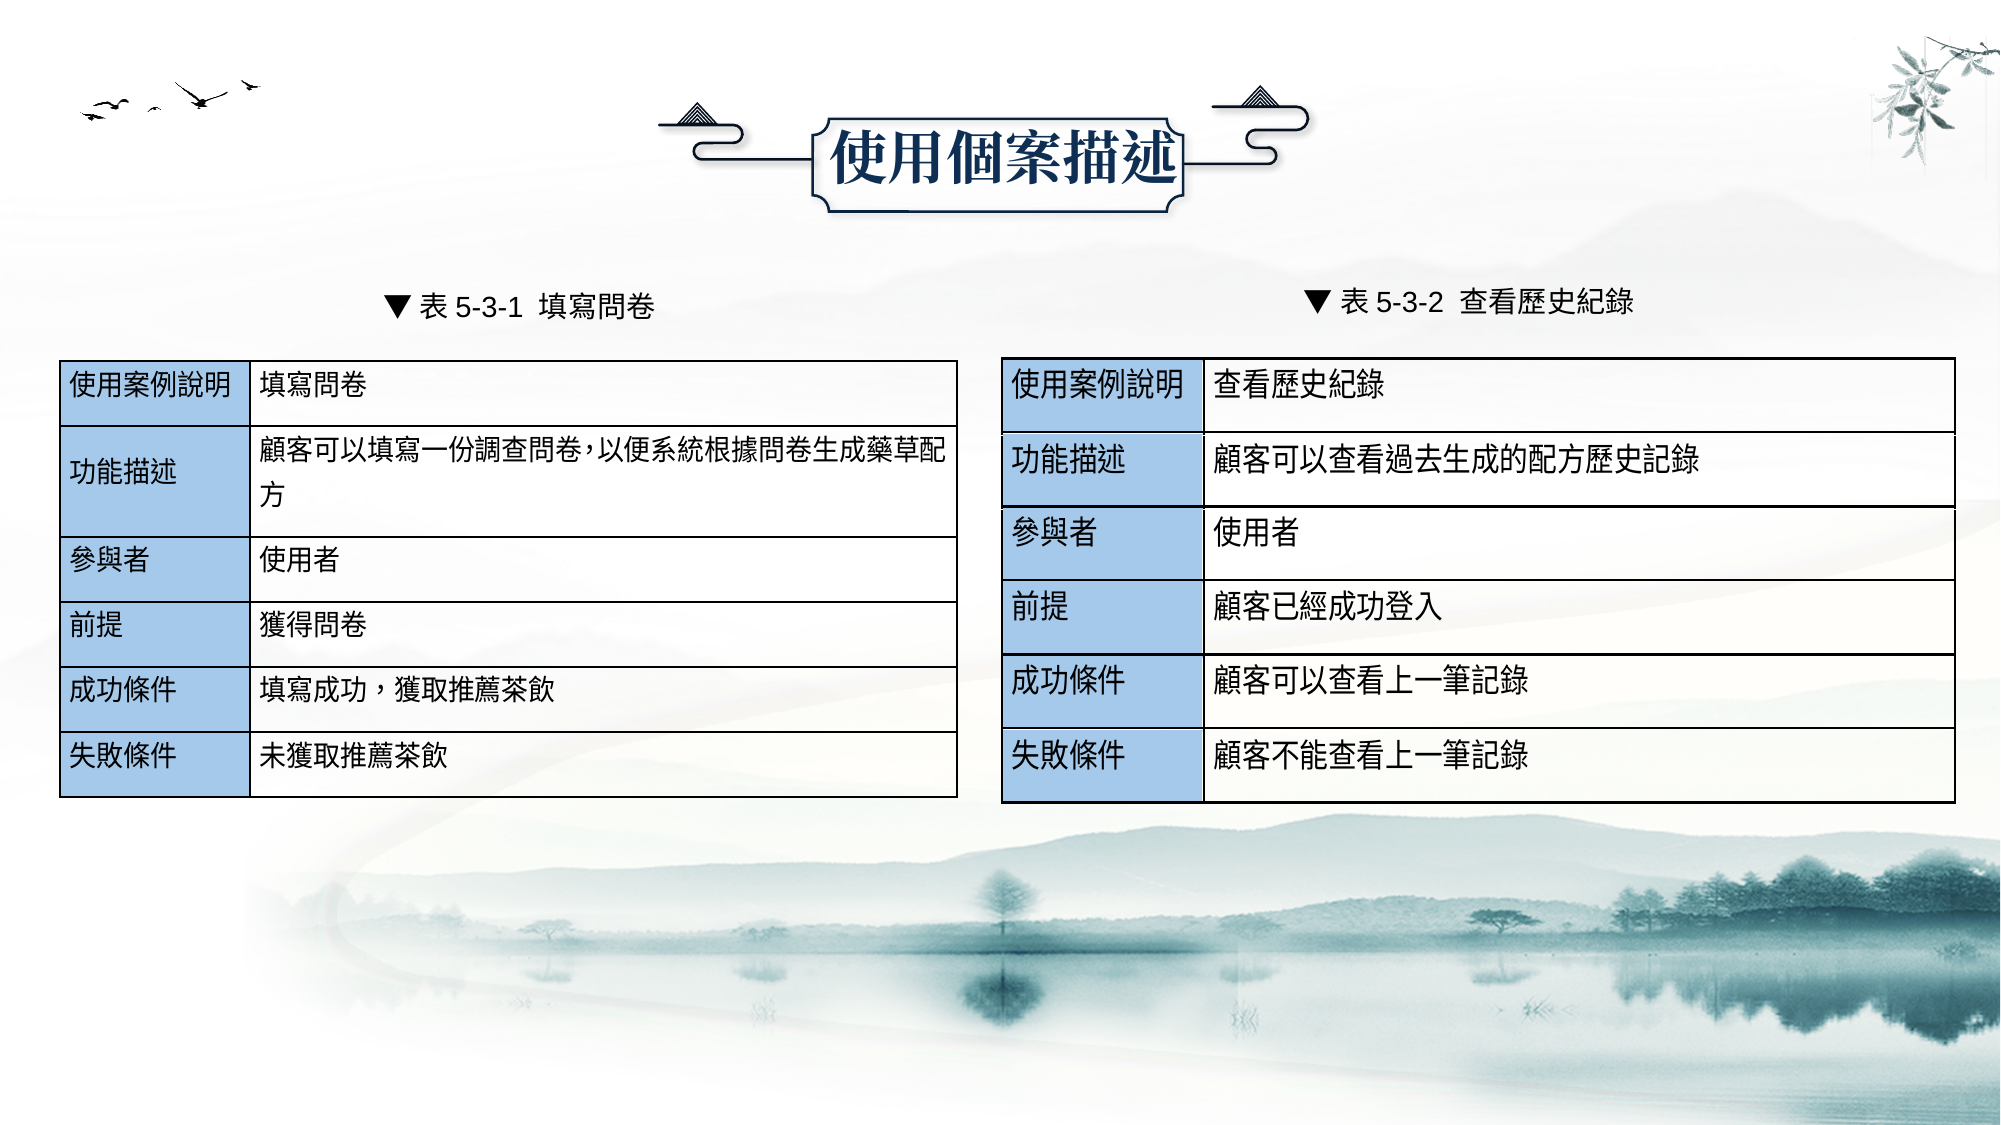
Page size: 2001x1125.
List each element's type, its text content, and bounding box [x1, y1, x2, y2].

list 使用個案描述 [772, 113, 1199, 200]
picture [0, 0, 2001, 1125]
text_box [17, 281, 951, 844]
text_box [956, 275, 2000, 856]
